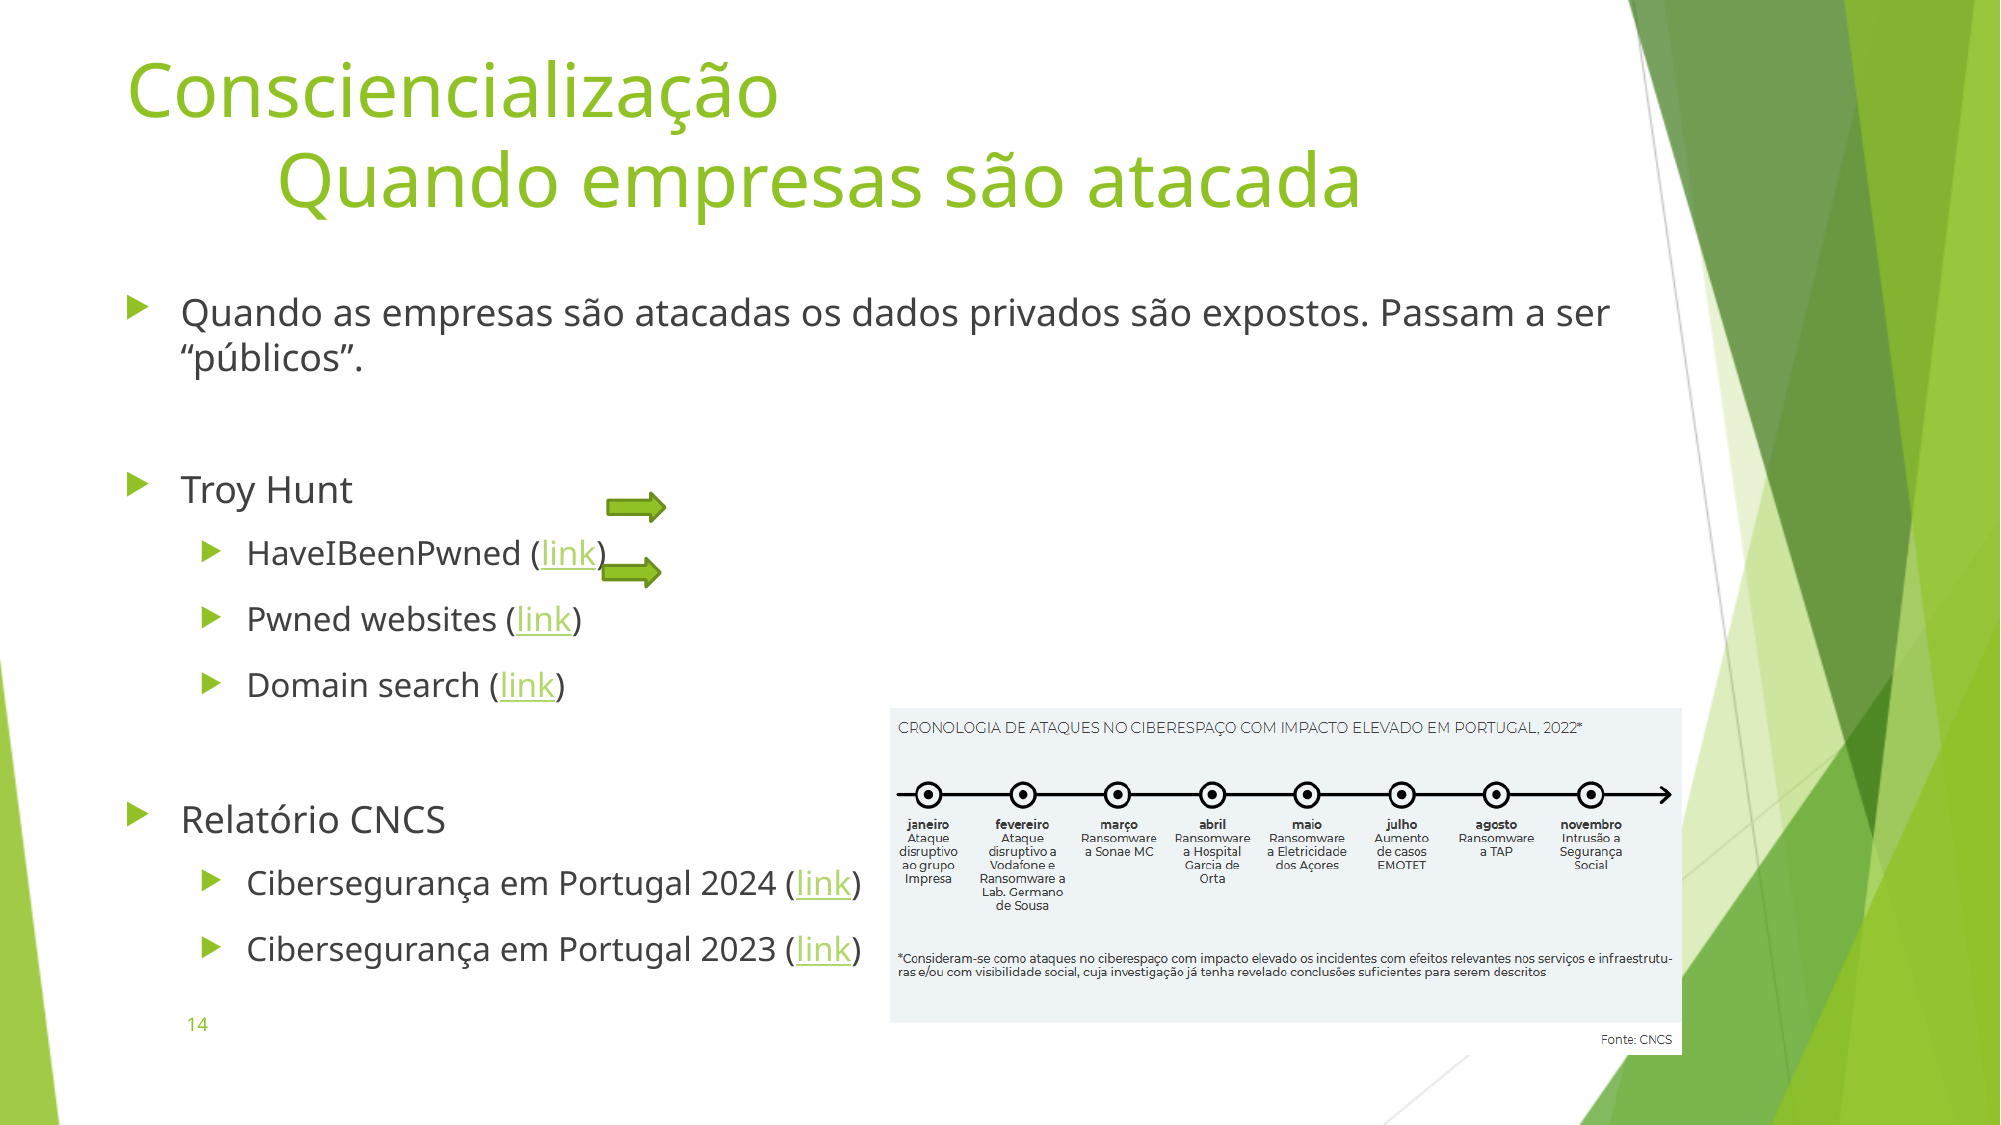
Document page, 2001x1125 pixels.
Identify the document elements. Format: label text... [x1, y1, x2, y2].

picture [0, 0, 110, 1125]
list Quando as empresas são atacadas os dados privados são expostos. Passam a ser “públicos”. Troy Hunt HaveIBeenPwned (link) Pwned websites (link) Domain search (link) Relatório CNCS Cibersegurança em Portugal 2024 (link) Cibersegurança em Portugal 2023 (link) [109, 281, 1779, 992]
title Consciencialização Quando empresas são atacada [111, 34, 1779, 252]
text_box [601, 556, 662, 589]
text_box [606, 491, 667, 524]
slide_number 14 [111, 995, 224, 1055]
picture [890, 0, 2000, 1125]
